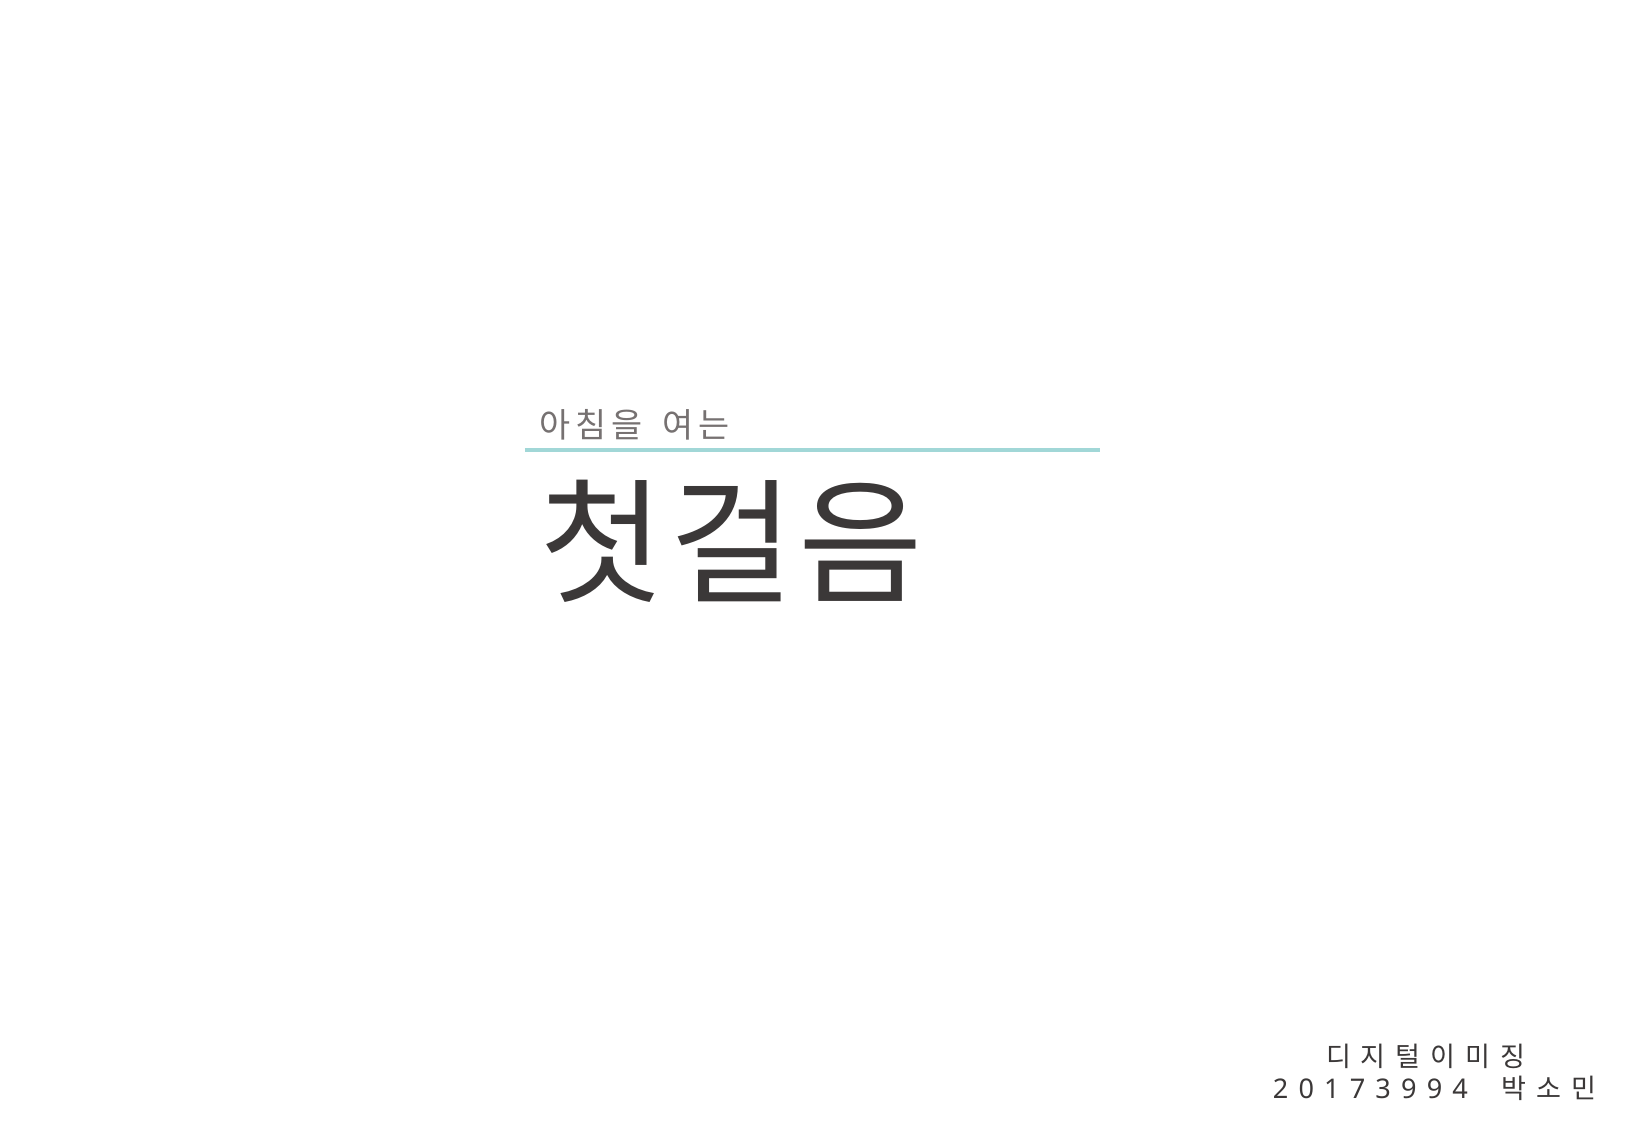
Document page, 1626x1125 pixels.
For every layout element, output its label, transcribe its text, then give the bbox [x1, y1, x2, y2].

text_box 디지털이미징 20173994 박소민 [1244, 1031, 1625, 1112]
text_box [524, 396, 1100, 630]
